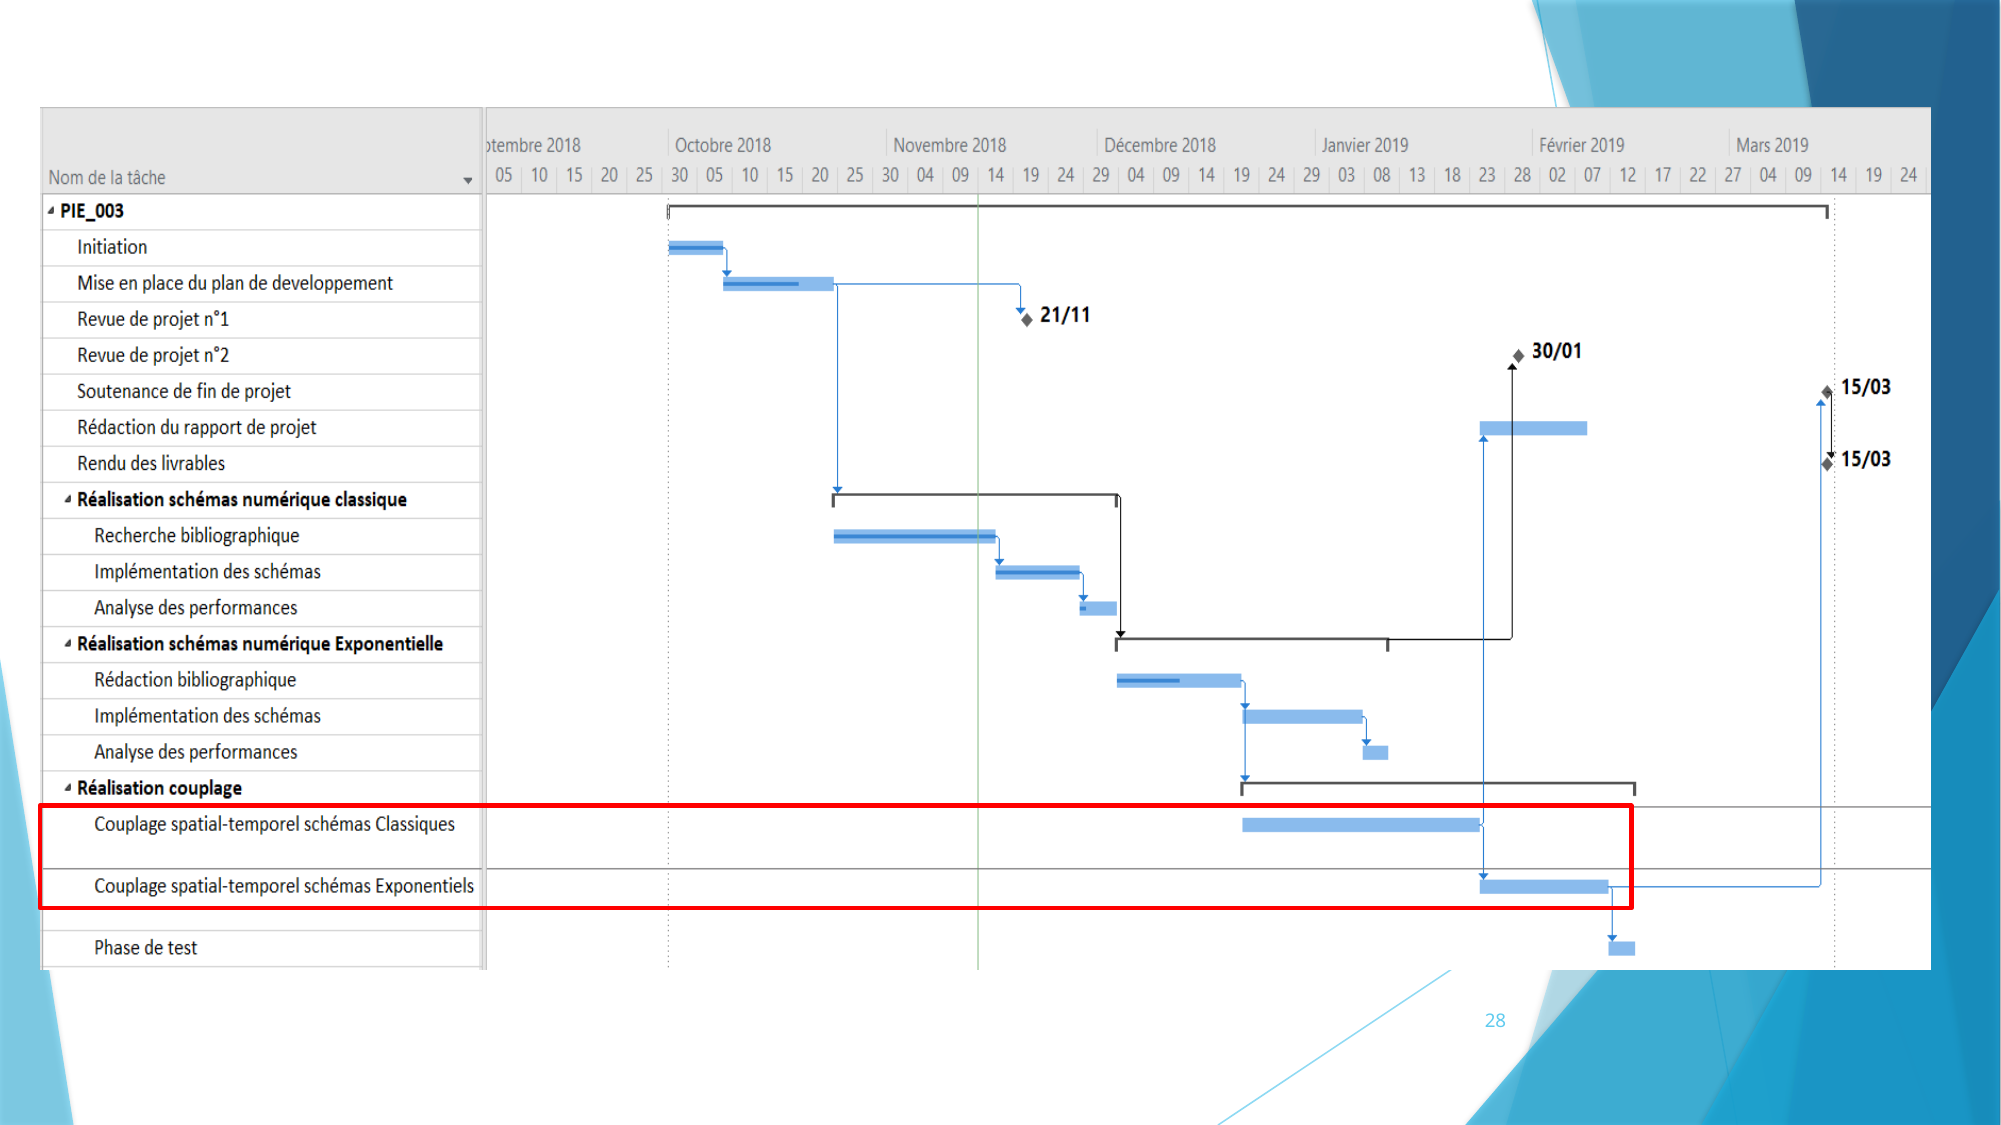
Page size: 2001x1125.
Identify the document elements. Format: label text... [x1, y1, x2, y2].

slide_number 28 [1409, 991, 1522, 1051]
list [39, 107, 1931, 970]
